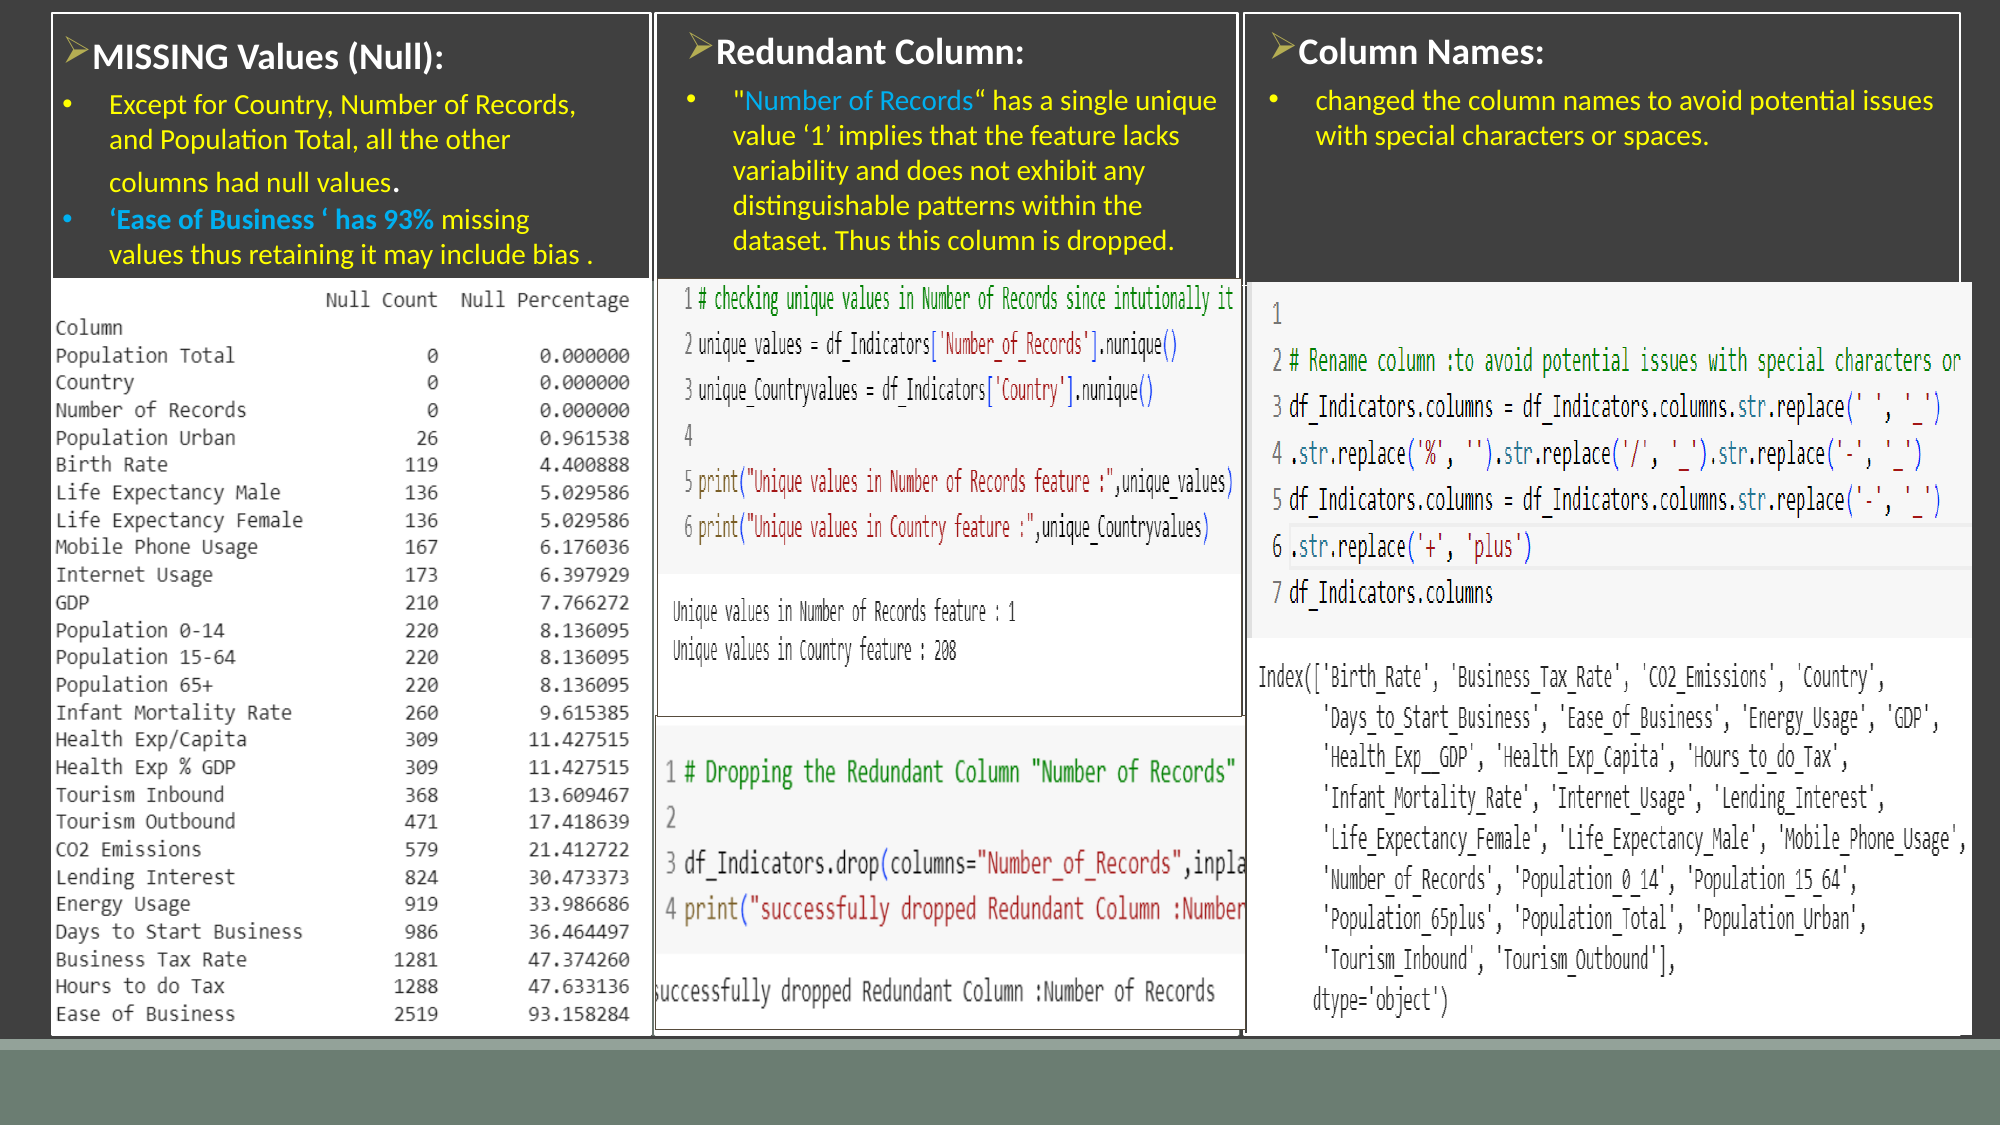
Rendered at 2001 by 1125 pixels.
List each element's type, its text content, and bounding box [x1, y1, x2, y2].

picture [654, 278, 1972, 1035]
picture [51, 278, 651, 1035]
text_box Column Names: changed the column names to avoid potential issues with special characters or spaces. [1253, 24, 1965, 159]
text_box Redundant Column: "Number of Records“ has a single unique value ‘1’ implies that the feature lacks variability and does not exhibit any distinguishable patterns within the dataset. Thus this column is dropped. [671, 24, 1241, 275]
text_box MISSING Values (Null): Except for Country, Number of Records, and Population Total, all the other columns had null values. ‘Ease of Business ‘ has 93% missing values thus retaining it may include bias . [47, 29, 618, 593]
text_box [51, 12, 652, 276]
text_box [1243, 12, 1961, 278]
text_box [654, 12, 1239, 277]
